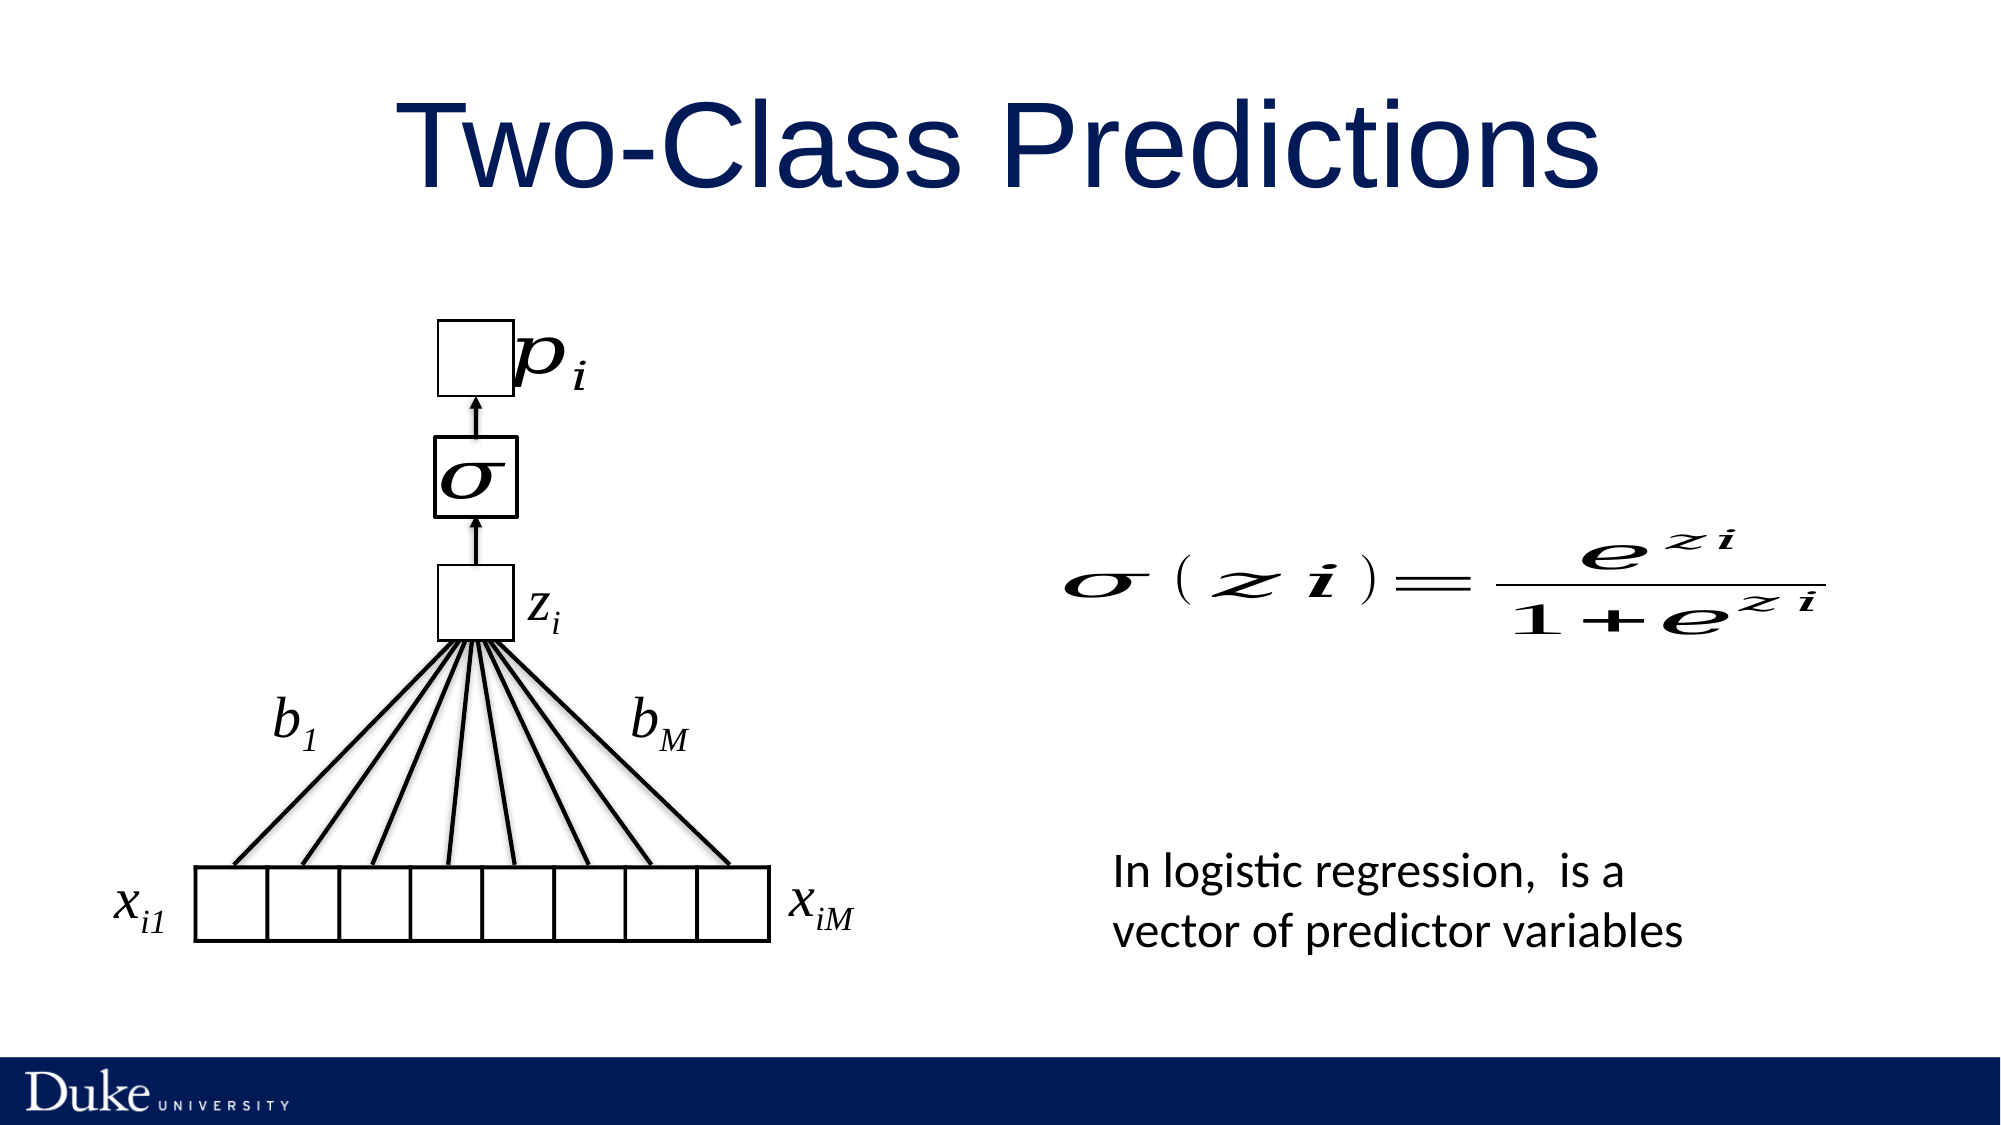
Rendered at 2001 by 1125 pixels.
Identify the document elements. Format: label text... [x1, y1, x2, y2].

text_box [447, 618, 470, 863]
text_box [233, 618, 300, 863]
table_header [439, 566, 512, 616]
text_box zi [513, 554, 628, 616]
title Two-Class Predictions [99, 45, 1900, 233]
text_box xiM [774, 850, 884, 945]
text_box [473, 618, 652, 865]
text_box xi1 [99, 852, 190, 948]
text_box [302, 618, 446, 863]
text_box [653, 618, 730, 863]
picture [0, 0, 2001, 1125]
table_header [439, 322, 512, 395]
